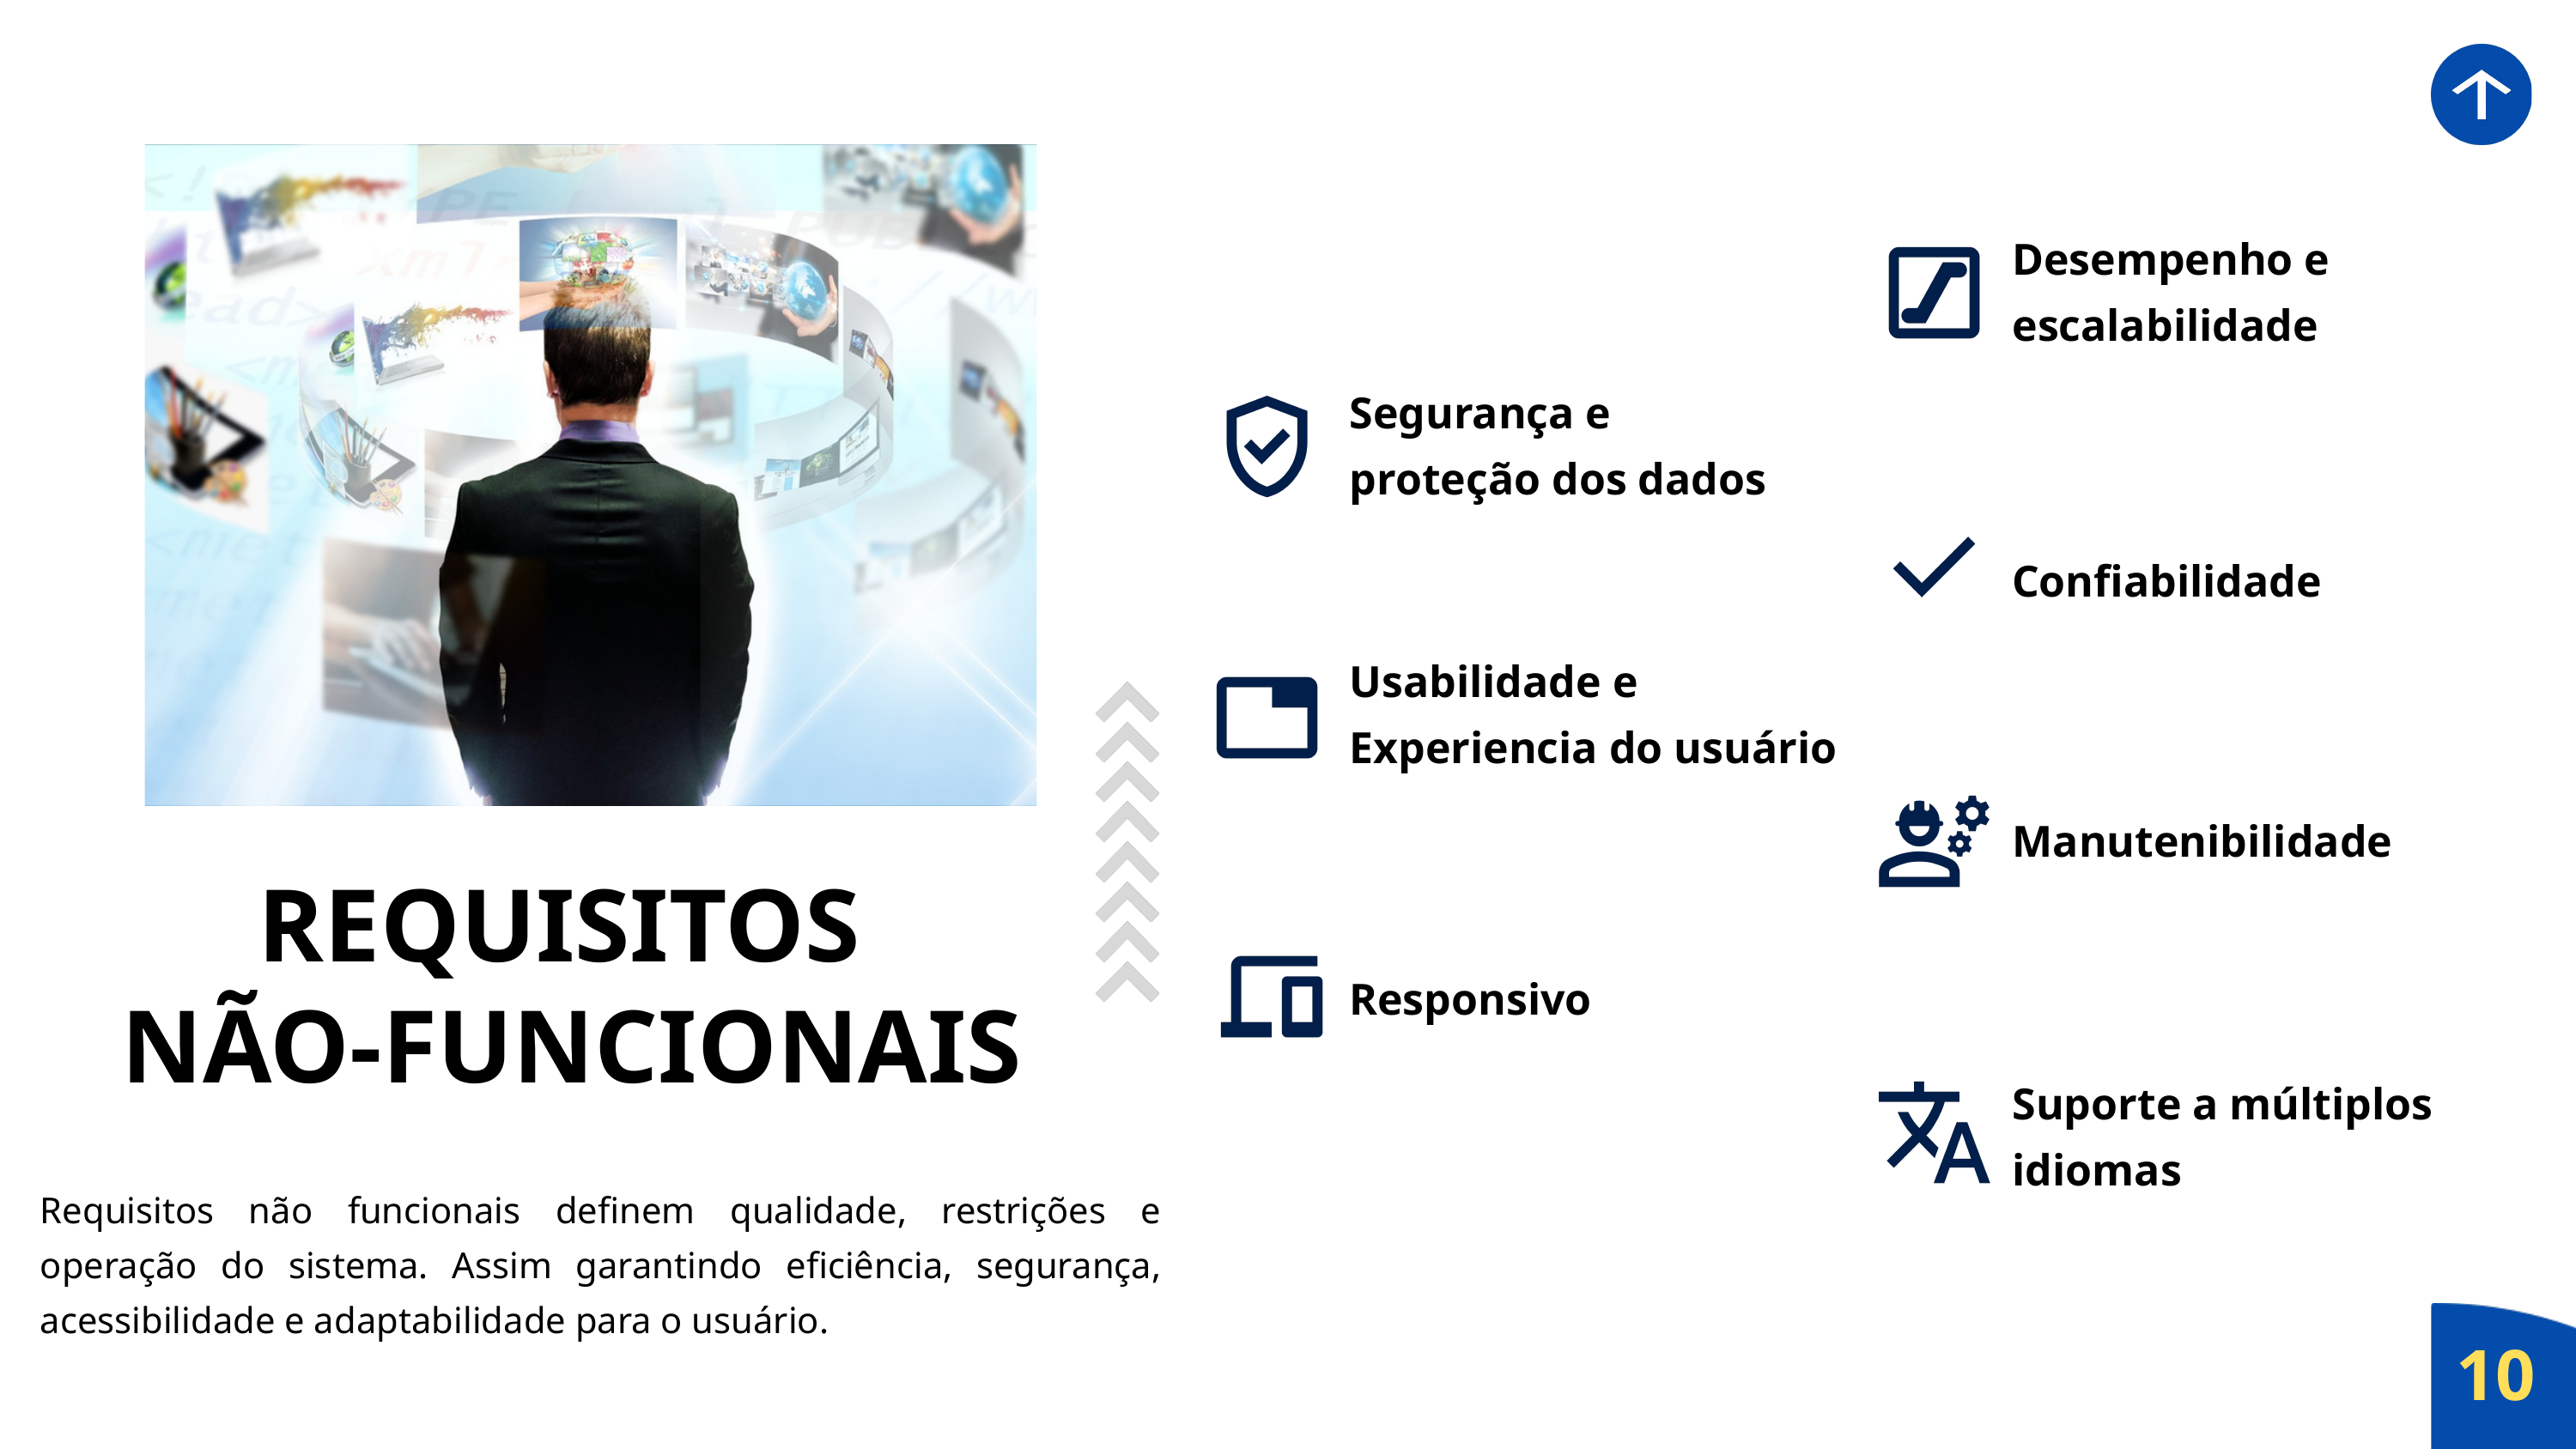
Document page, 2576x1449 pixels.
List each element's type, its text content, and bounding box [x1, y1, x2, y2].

text_box Responsivo [1349, 957, 1783, 1024]
text_box [1874, 780, 1995, 902]
text_box [1096, 802, 1159, 842]
text_box Desempenho e escalabilidade [2012, 217, 2446, 350]
text_box [1874, 506, 1995, 628]
text_box [1874, 232, 1995, 354]
text_box REQUISITOS NÃO-FUNCIONAIS [107, 860, 1037, 1103]
text_box Segurança e proteção dos dados [1349, 371, 1783, 504]
text_box [1096, 842, 1159, 882]
text_box [2451, 70, 2512, 119]
text_box [1096, 762, 1159, 802]
text_box Suporte a múltiplos idiomas [2012, 1062, 2446, 1195]
text_box [1096, 682, 1159, 722]
text_box [1096, 922, 1159, 962]
text_box [1211, 936, 1333, 1058]
text_box Requisitos não funcionais definem qualidade, restrições e operação do sistema. Assim garantindo eficiência, segurança, acessibilidade e adaptabilidade para o usuário. [39, 1175, 1162, 1341]
text_box [1206, 657, 1327, 779]
text_box [1096, 962, 1159, 1002]
text_box [1096, 882, 1159, 922]
text_box Confiabilidade [2012, 539, 2551, 606]
text_box [2431, 44, 2532, 145]
text_box 10 [2456, 1317, 2576, 1415]
text_box Manutenibilidade [2012, 799, 2446, 866]
text_box [1206, 385, 1327, 507]
text_box [1874, 1071, 1995, 1193]
text_box [144, 144, 1037, 806]
text_box [2431, 1303, 2576, 1449]
text_box [1096, 722, 1159, 762]
text_box Usabilidade e Experiencia do usuário [1349, 640, 1862, 773]
